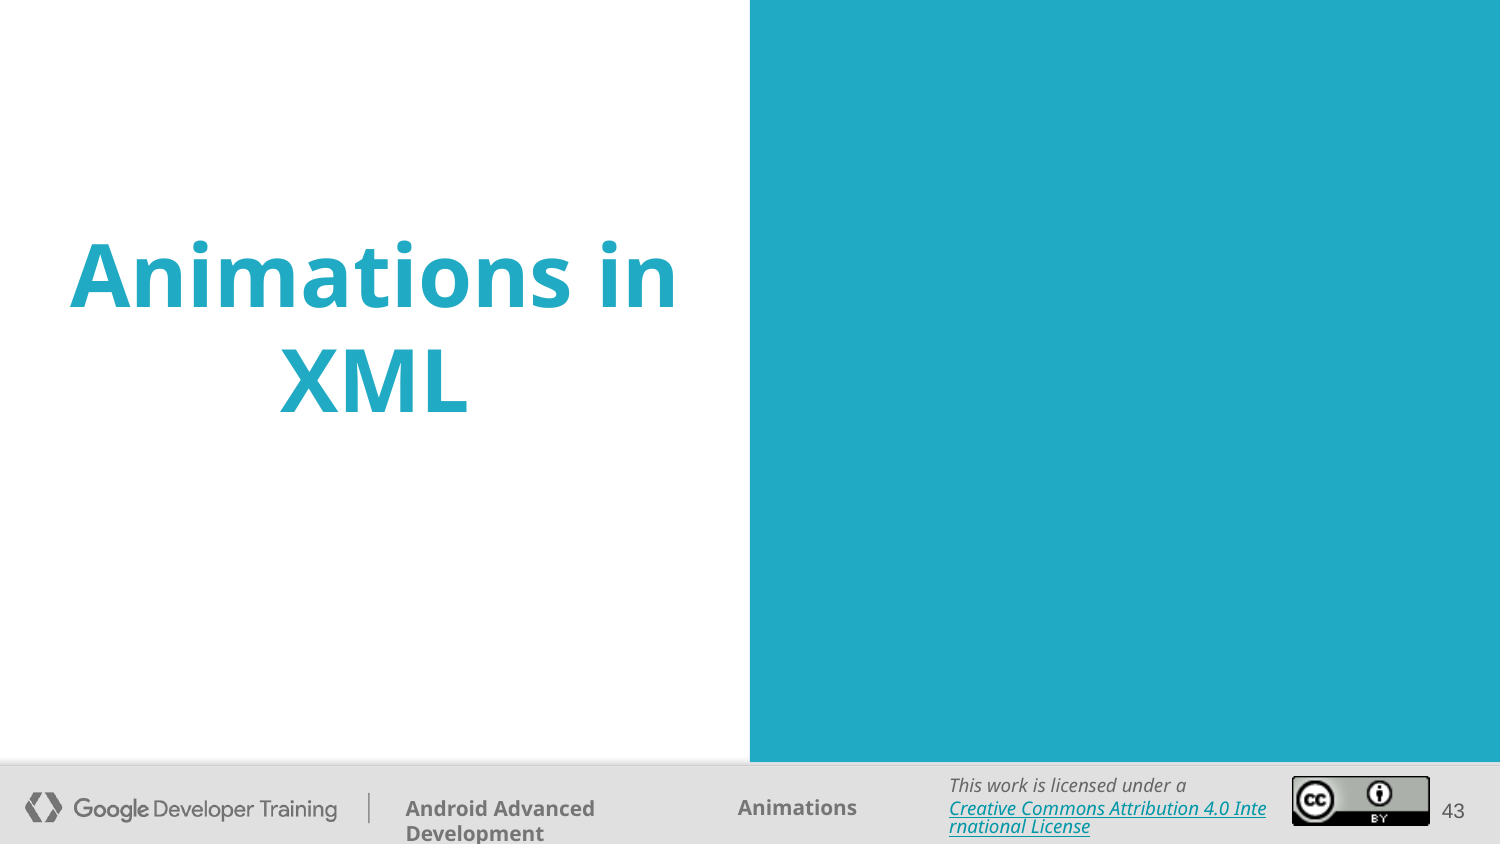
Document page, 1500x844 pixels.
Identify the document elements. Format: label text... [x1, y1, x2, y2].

slide_number ‹#› [1389, 777, 1480, 842]
picture [0, 0, 1500, 844]
title Animations in XML [43, 202, 708, 446]
